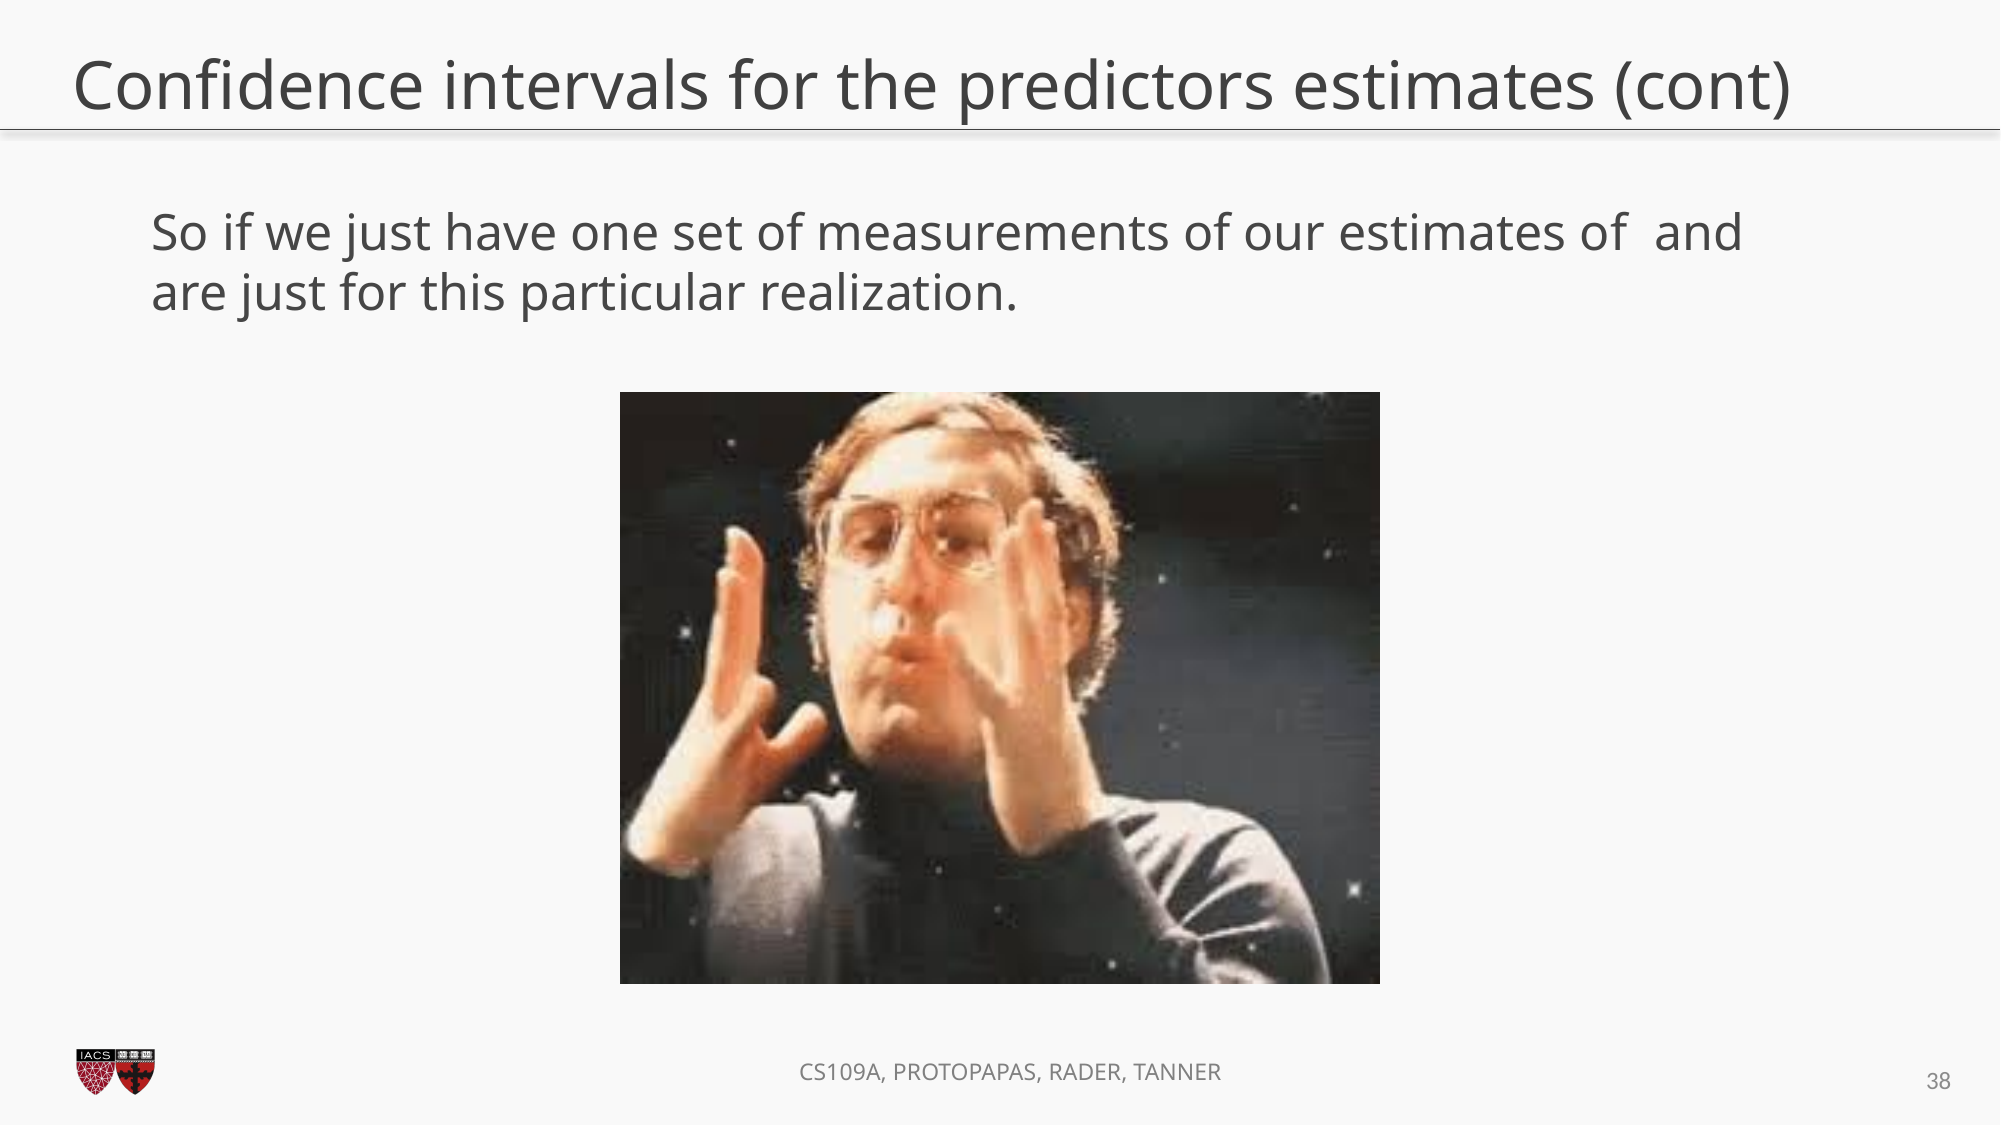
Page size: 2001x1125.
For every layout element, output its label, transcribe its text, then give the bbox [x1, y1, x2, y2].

picture [619, 392, 1381, 984]
picture [75, 1049, 155, 1095]
slide_number 37 [1500, 1050, 1967, 1110]
title Confidence intervals for the predictors estimates (cont) [57, 35, 1943, 162]
